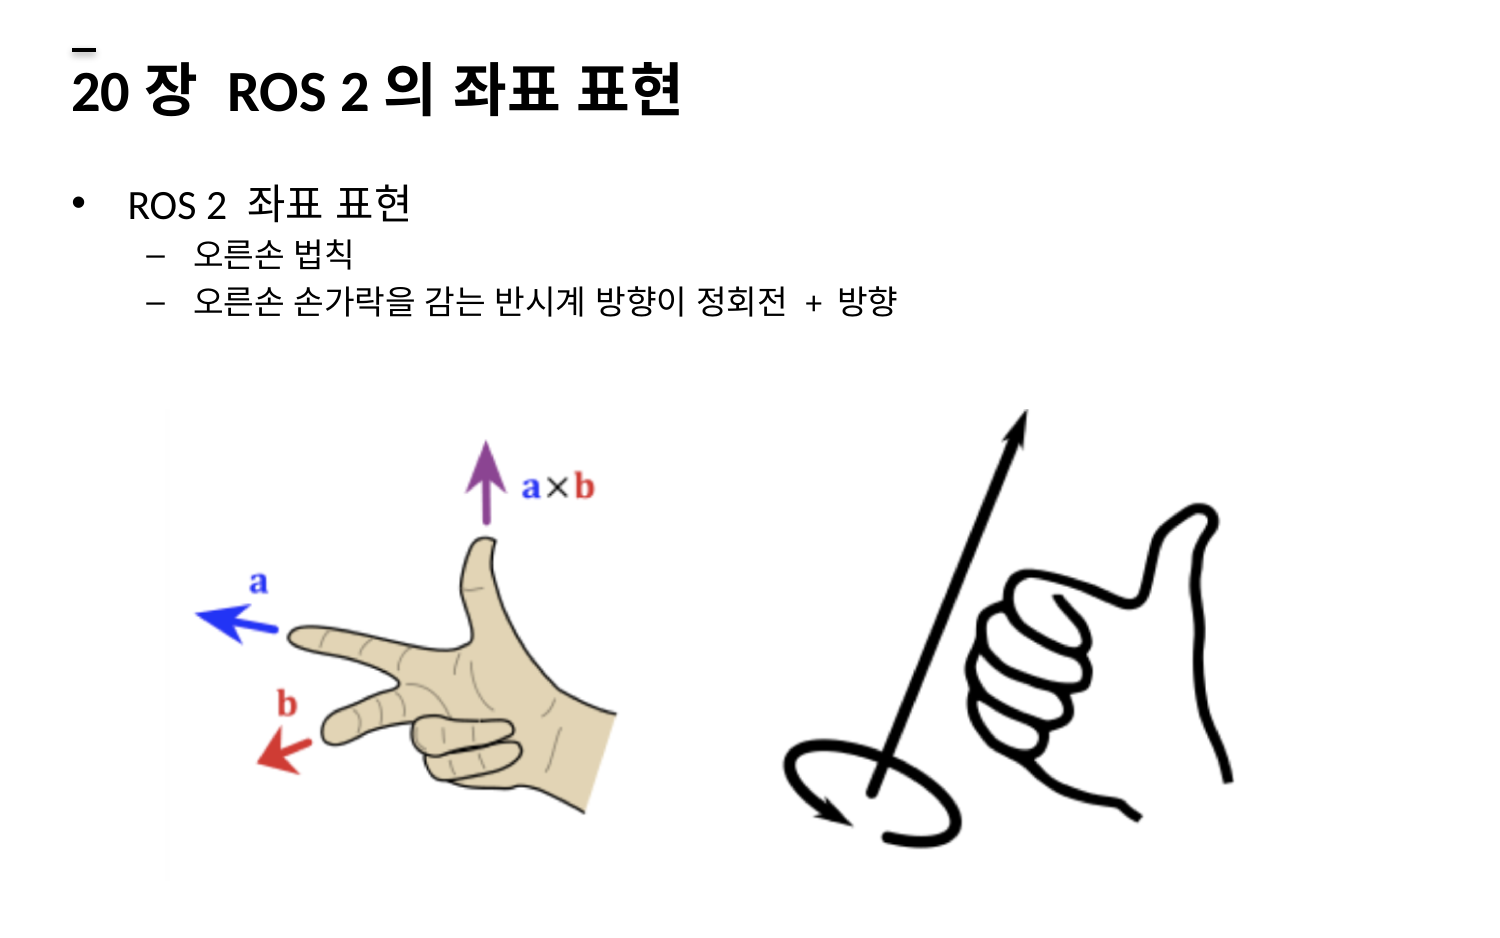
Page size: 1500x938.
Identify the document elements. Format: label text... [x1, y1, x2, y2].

picture [165, 408, 1258, 881]
list ROS 2 좌표 표현 오른손 법칙 오른손 손가락을 감는 반시계 방향이 정회전 + 방향 [56, 170, 1444, 906]
title 20장 ROS 2의 좌표 표현 [56, 57, 1444, 120]
